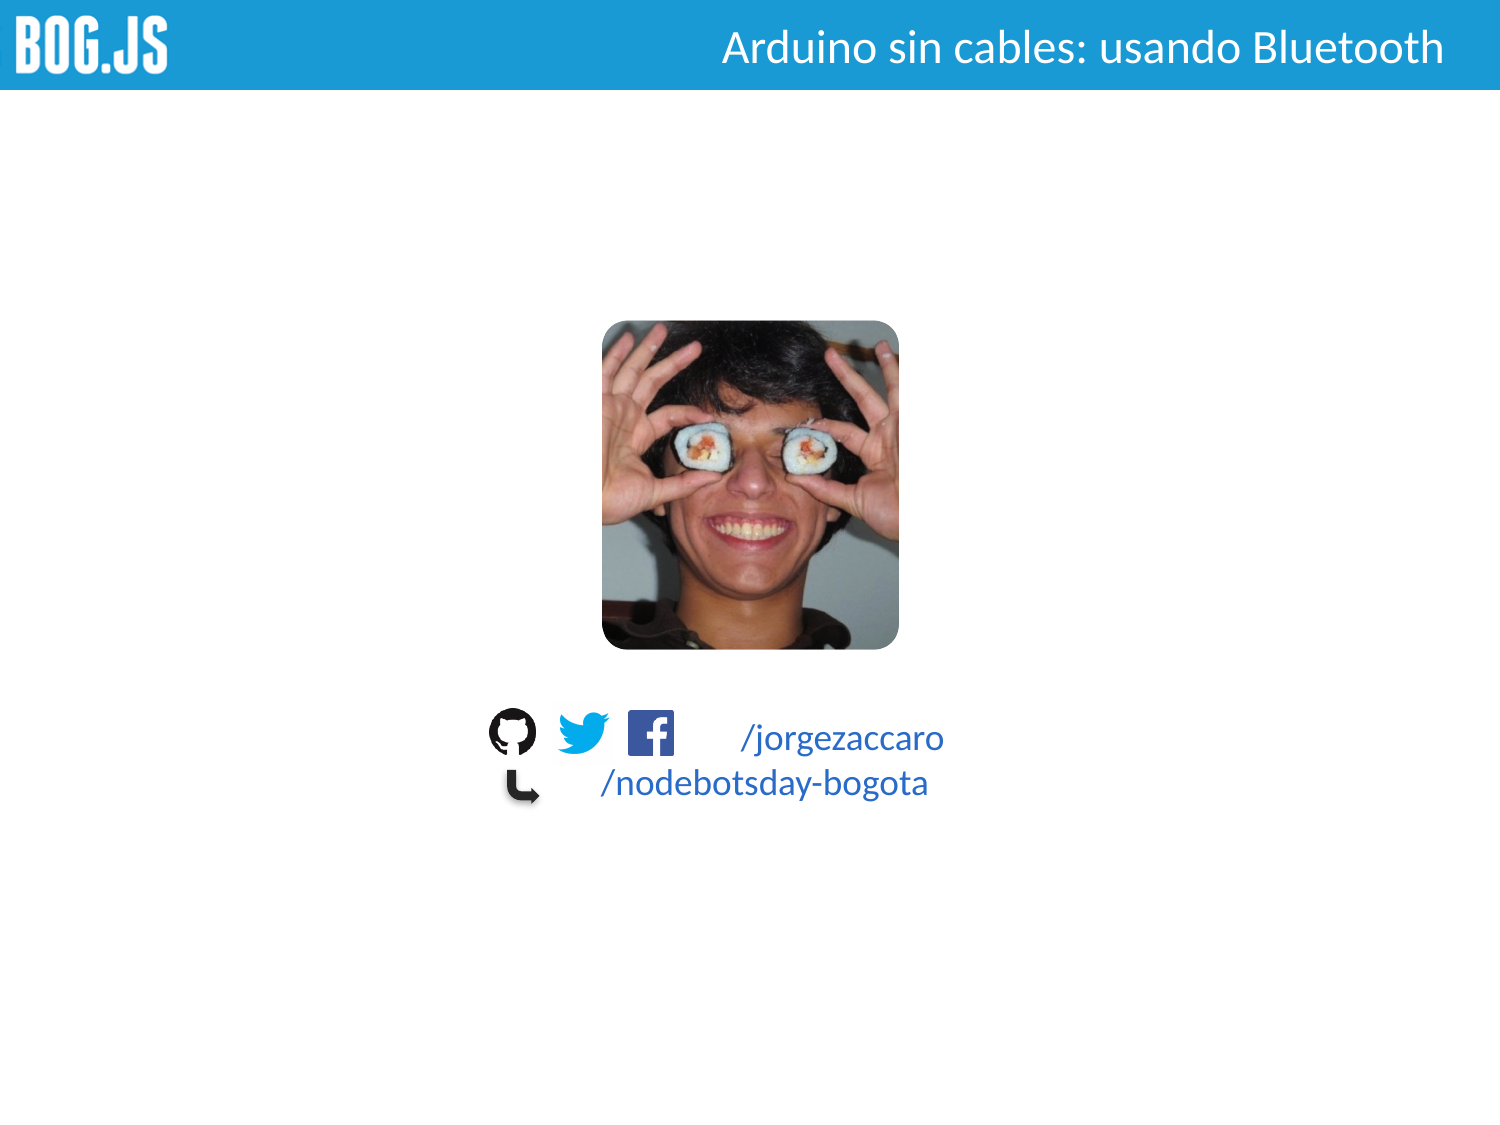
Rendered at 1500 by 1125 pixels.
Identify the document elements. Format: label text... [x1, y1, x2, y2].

picture [0, 0, 1500, 91]
picture [628, 709, 675, 756]
picture [552, 701, 615, 764]
picture [602, 320, 899, 651]
text_box [506, 769, 541, 805]
picture [488, 708, 536, 756]
title /jorgezaccaro /nodebotsday-bogota [470, 704, 1035, 812]
